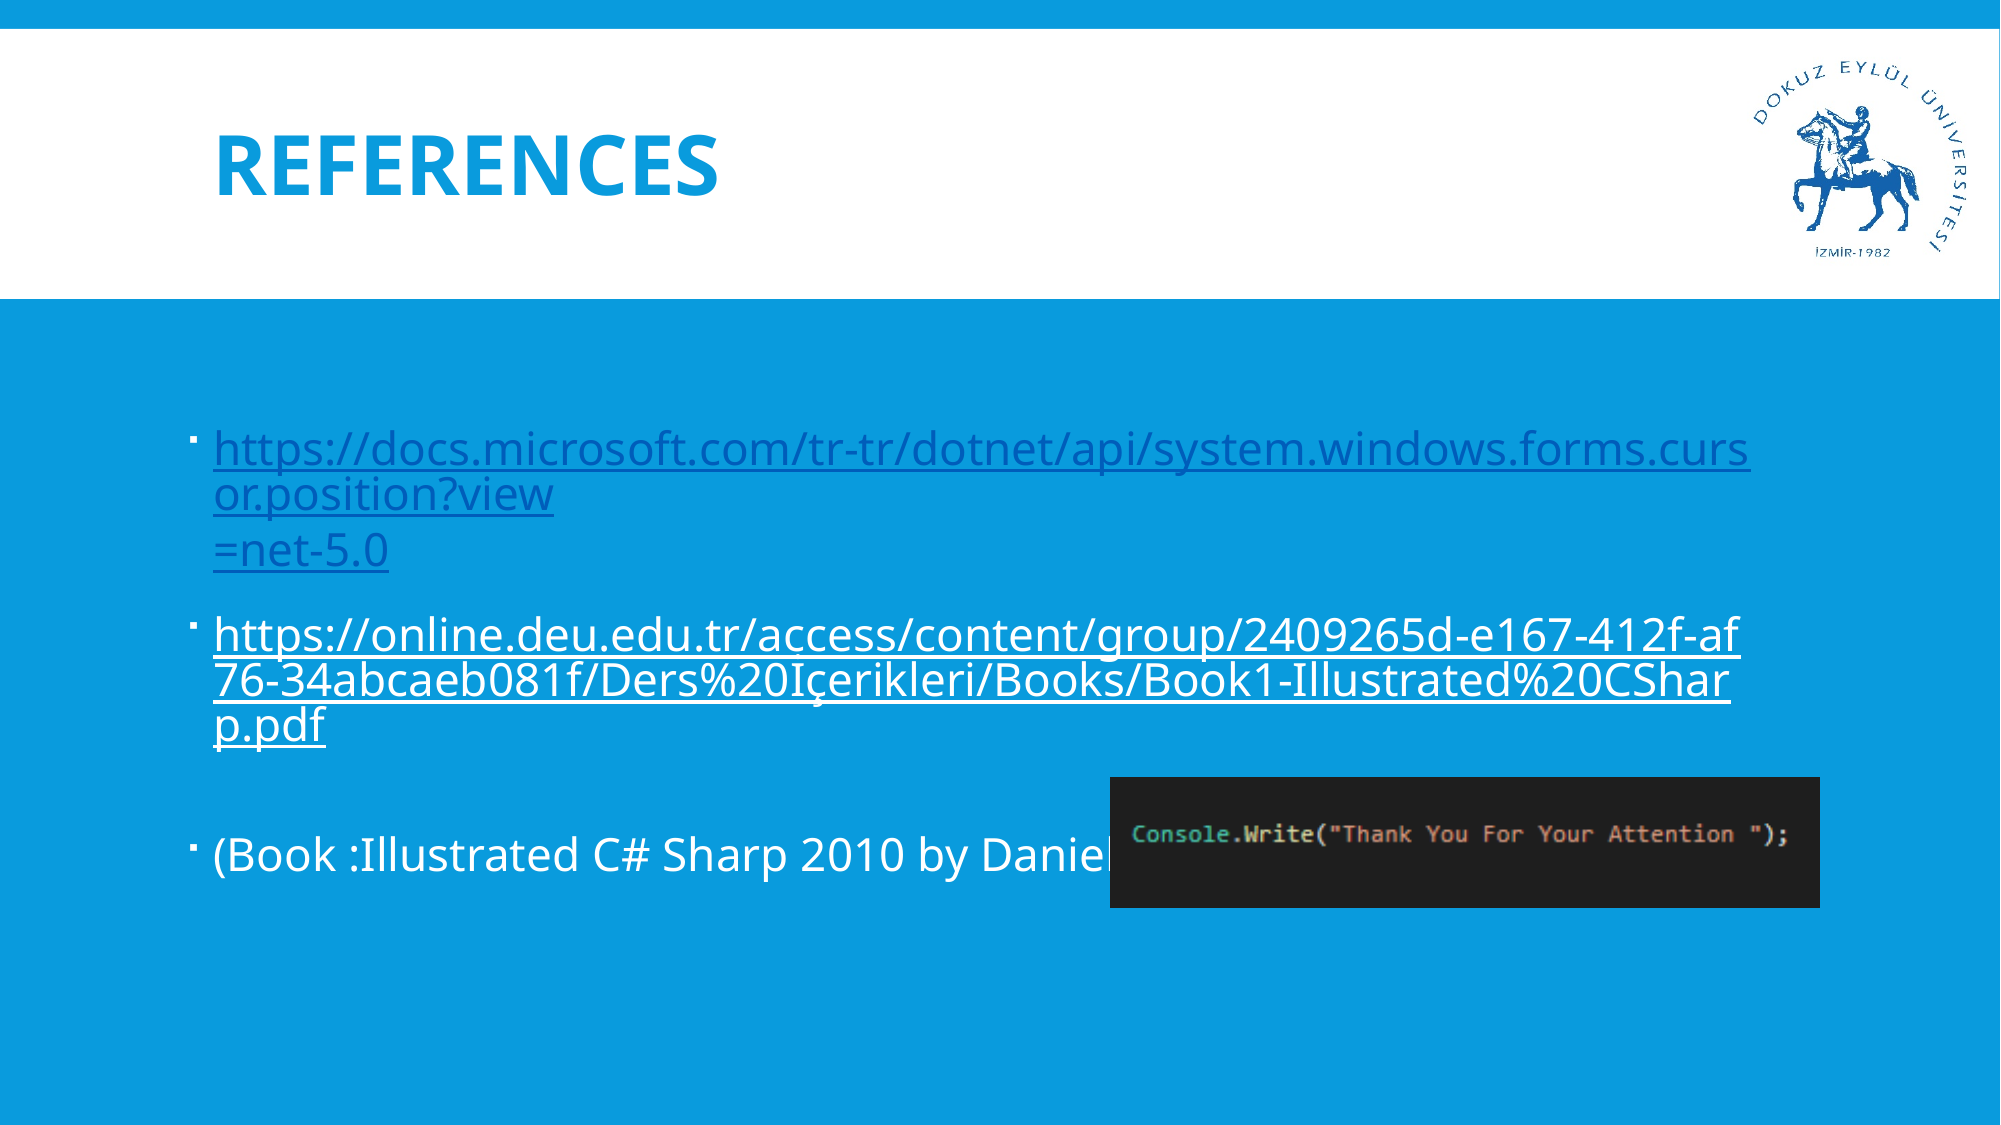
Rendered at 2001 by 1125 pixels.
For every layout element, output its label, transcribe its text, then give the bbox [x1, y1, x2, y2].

picture [1746, 46, 1973, 272]
title REFERENCES [197, 46, 1803, 295]
list https://docs.microsoft.com/tr-tr/dotnet/api/system.windows.forms.cursor.position?view=net-5.0 https://online.deu.edu.tr/access/content/group/2409265d-e167-412f-af76-34abcaeb081f/Ders%20İçerikleri/Books/Book1-Illustrated%20CSharp.pdf (Book :Illustrated C# Sharp 2010 by Daniel M. Solis) [168, 328, 1774, 1019]
picture [1109, 778, 1819, 907]
